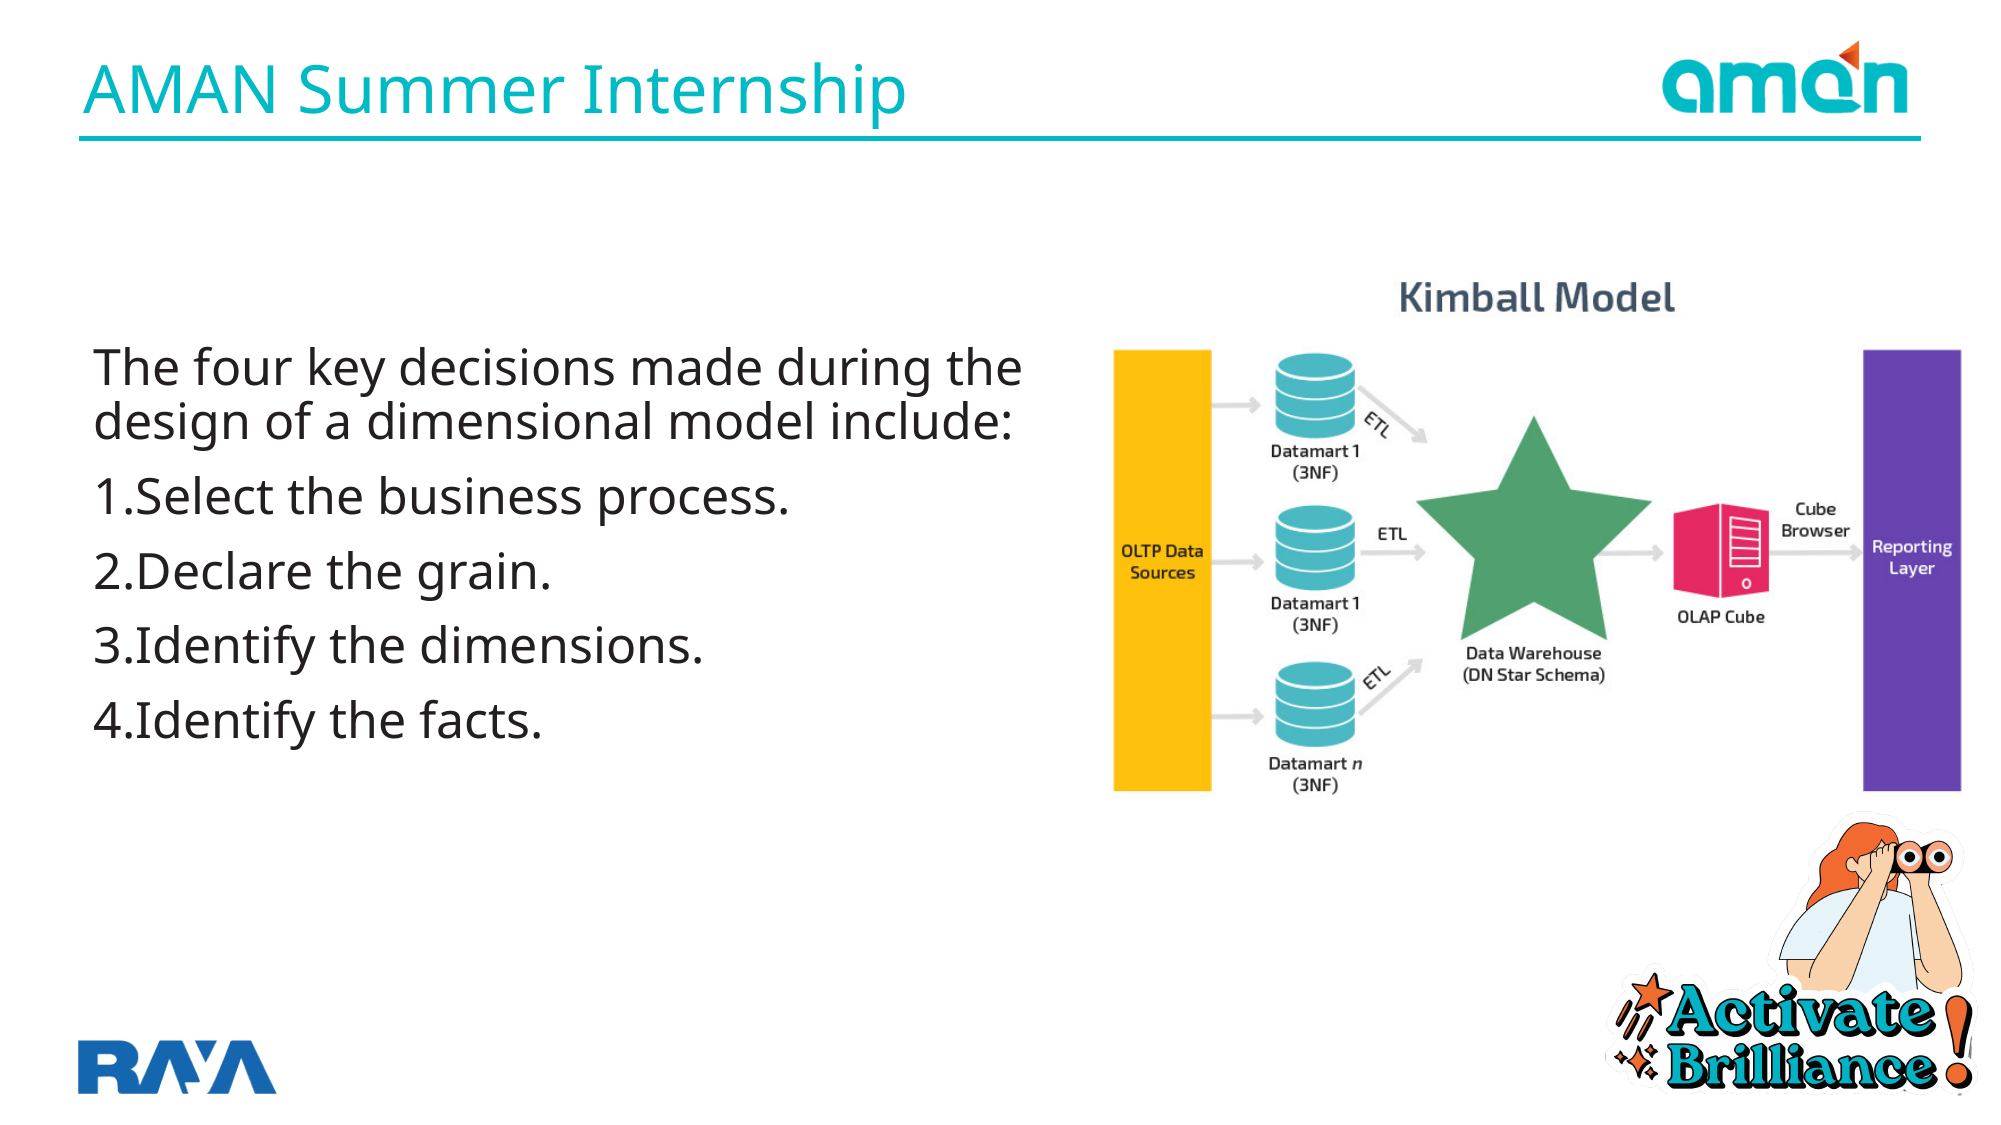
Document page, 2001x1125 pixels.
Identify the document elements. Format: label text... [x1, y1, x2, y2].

picture [1661, 40, 1909, 114]
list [1111, 272, 1963, 799]
picture [1587, 794, 2000, 1115]
list The four key decisions made during the design of a dimensional model include: Select the business process. Declare the grain. Identify the dimensions. Identify the facts. [78, 334, 1107, 798]
text_box AMAN Summer Internship [68, 31, 938, 153]
picture [78, 1039, 278, 1094]
